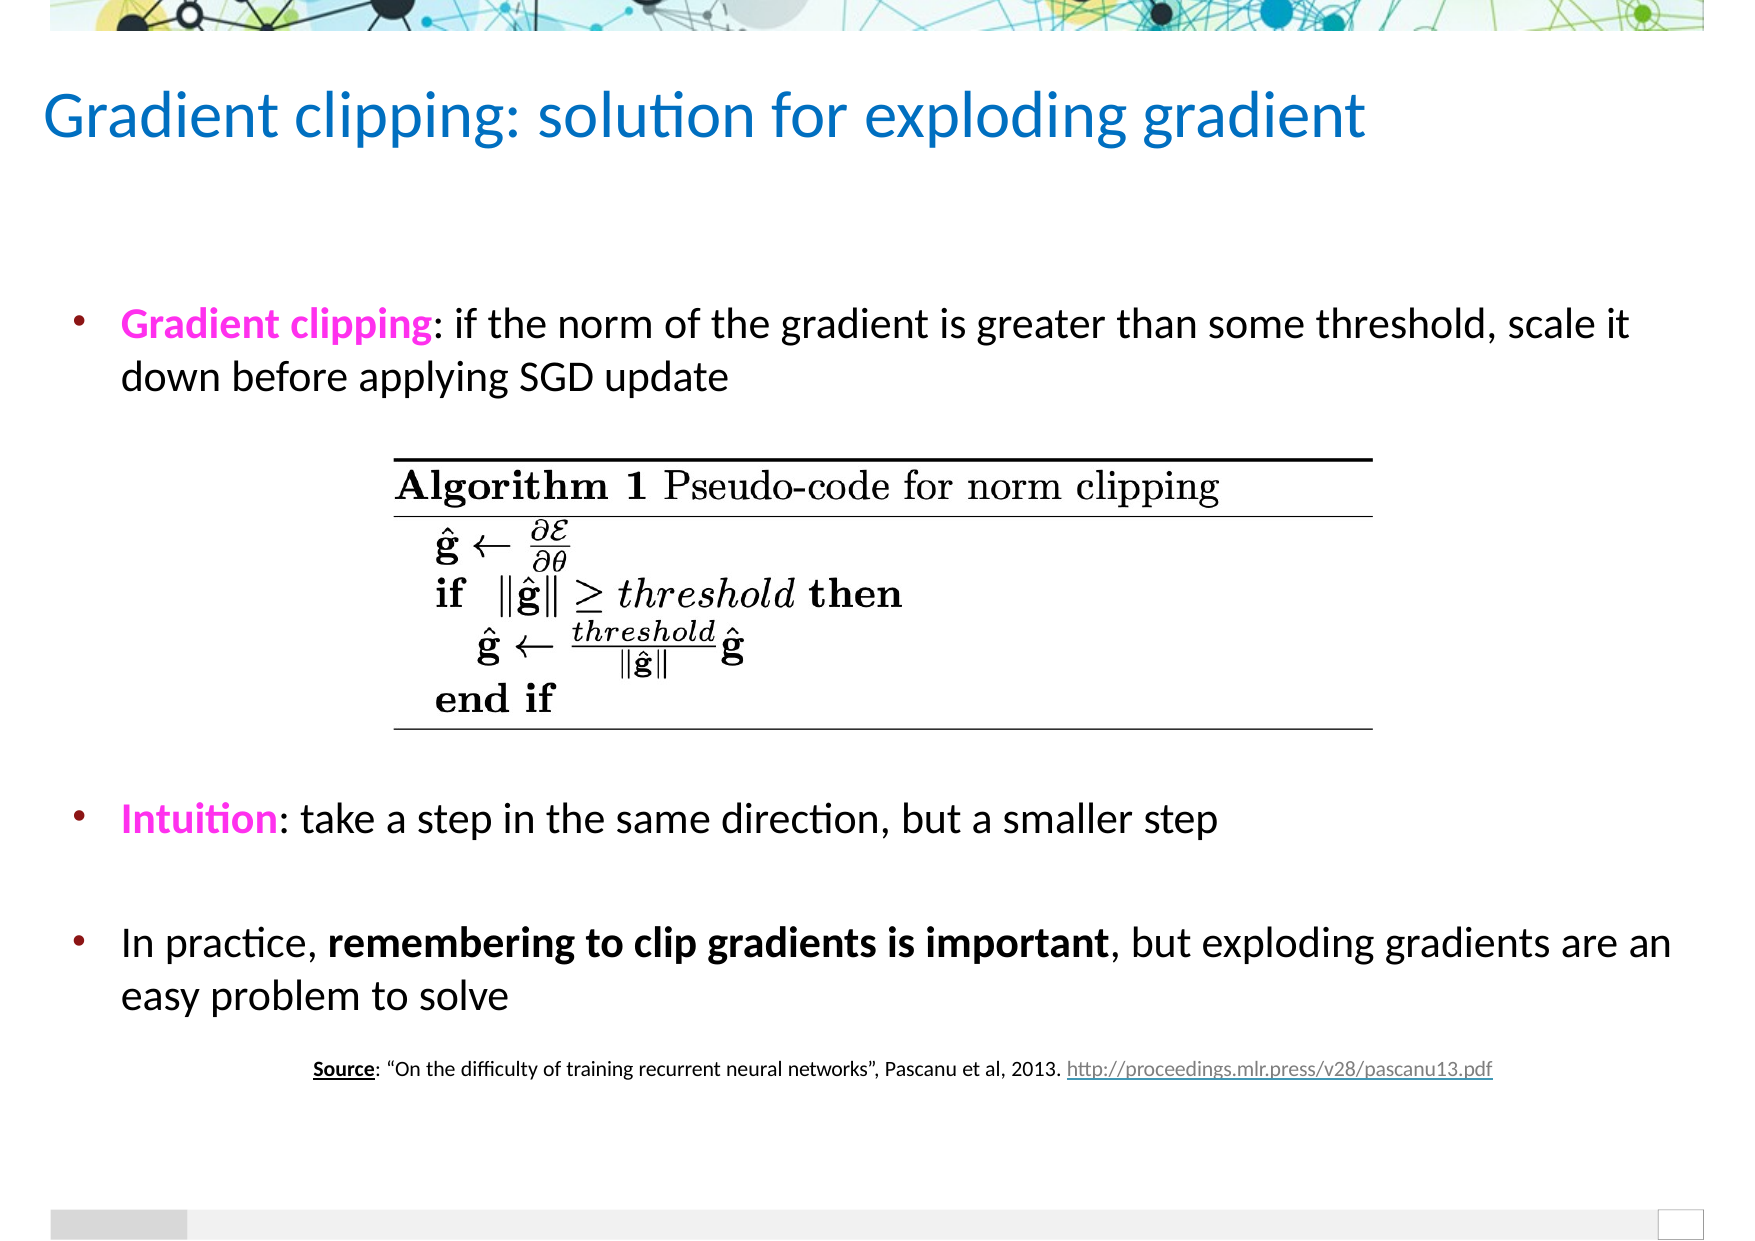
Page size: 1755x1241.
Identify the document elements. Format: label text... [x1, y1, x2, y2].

text_box Intuition: take a step in the same direction, but a smaller step In practice, remembering to clip gradients is important, but exploding gradients are an easy problem to solve [69, 787, 1677, 1020]
picture [50, 0, 1704, 31]
text_box Gradient clipping: if the norm of the gradient is greater than some threshold, scale it down before applying SGD update [69, 292, 1632, 400]
text_box Gradient clipping: solution for exploding gradient [43, 70, 1615, 151]
picture [392, 458, 1374, 731]
text_box Source: “On the difficulty of training recurrent neural networks”, Pascanu et al, 2013. http://proceedings.mlr.press/v28/pascanu13.pdf [311, 1053, 1508, 1082]
